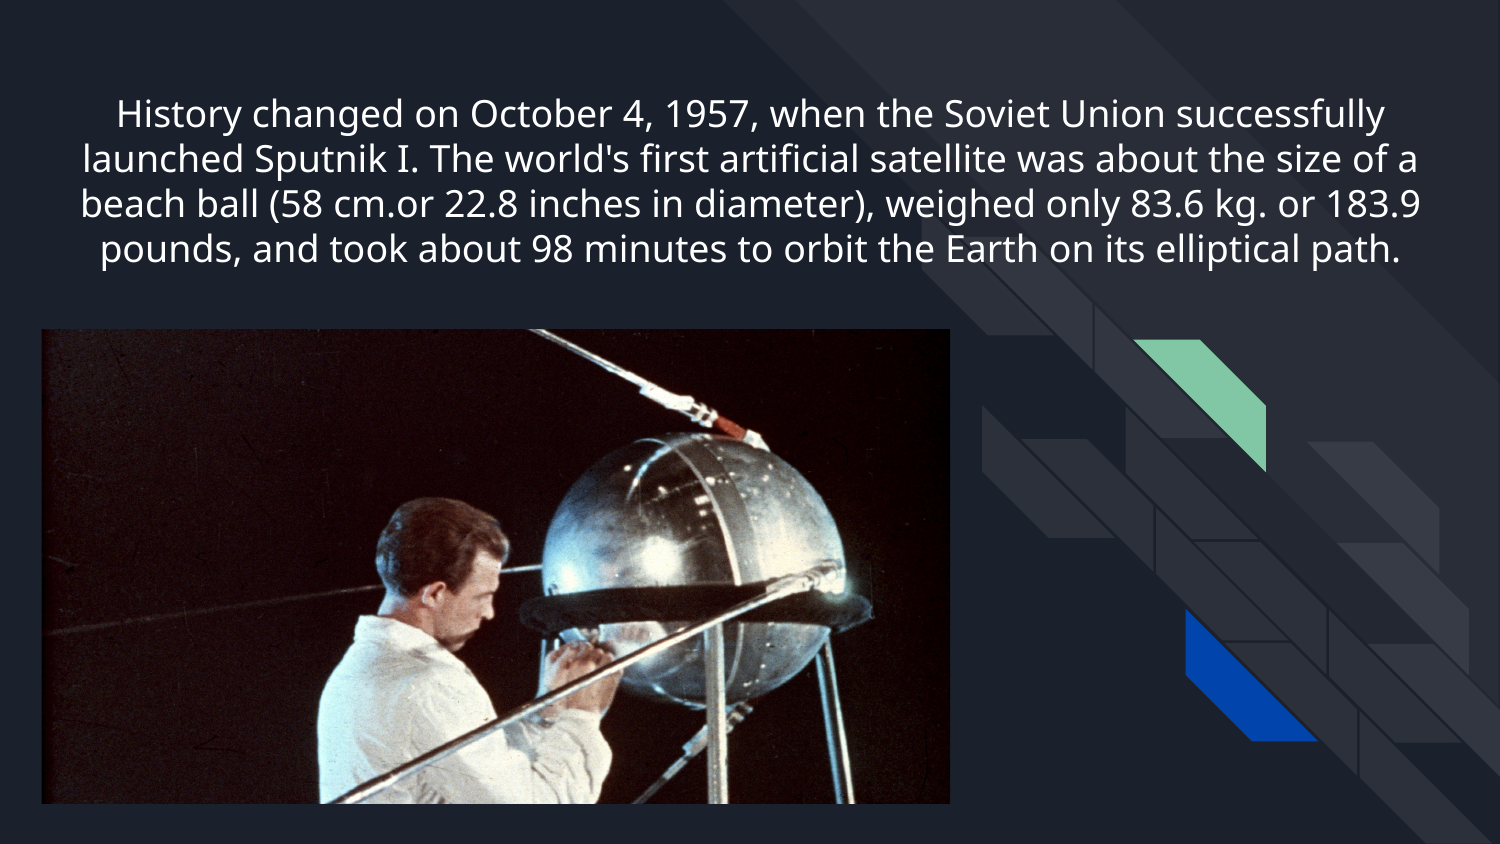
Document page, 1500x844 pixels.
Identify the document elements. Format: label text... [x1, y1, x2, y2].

text_box History changed on October 4, 1957, when the Soviet Union successfully launched Sputnik I. The world's first artificial satellite was about the size of a beach ball (58 cm.or 22.8 inches in diameter), weighed only 83.6 kg. or 183.9 pounds, and took about 98 minutes to orbit the Earth on its elliptical path. [31, 75, 1472, 351]
picture [41, 329, 951, 804]
